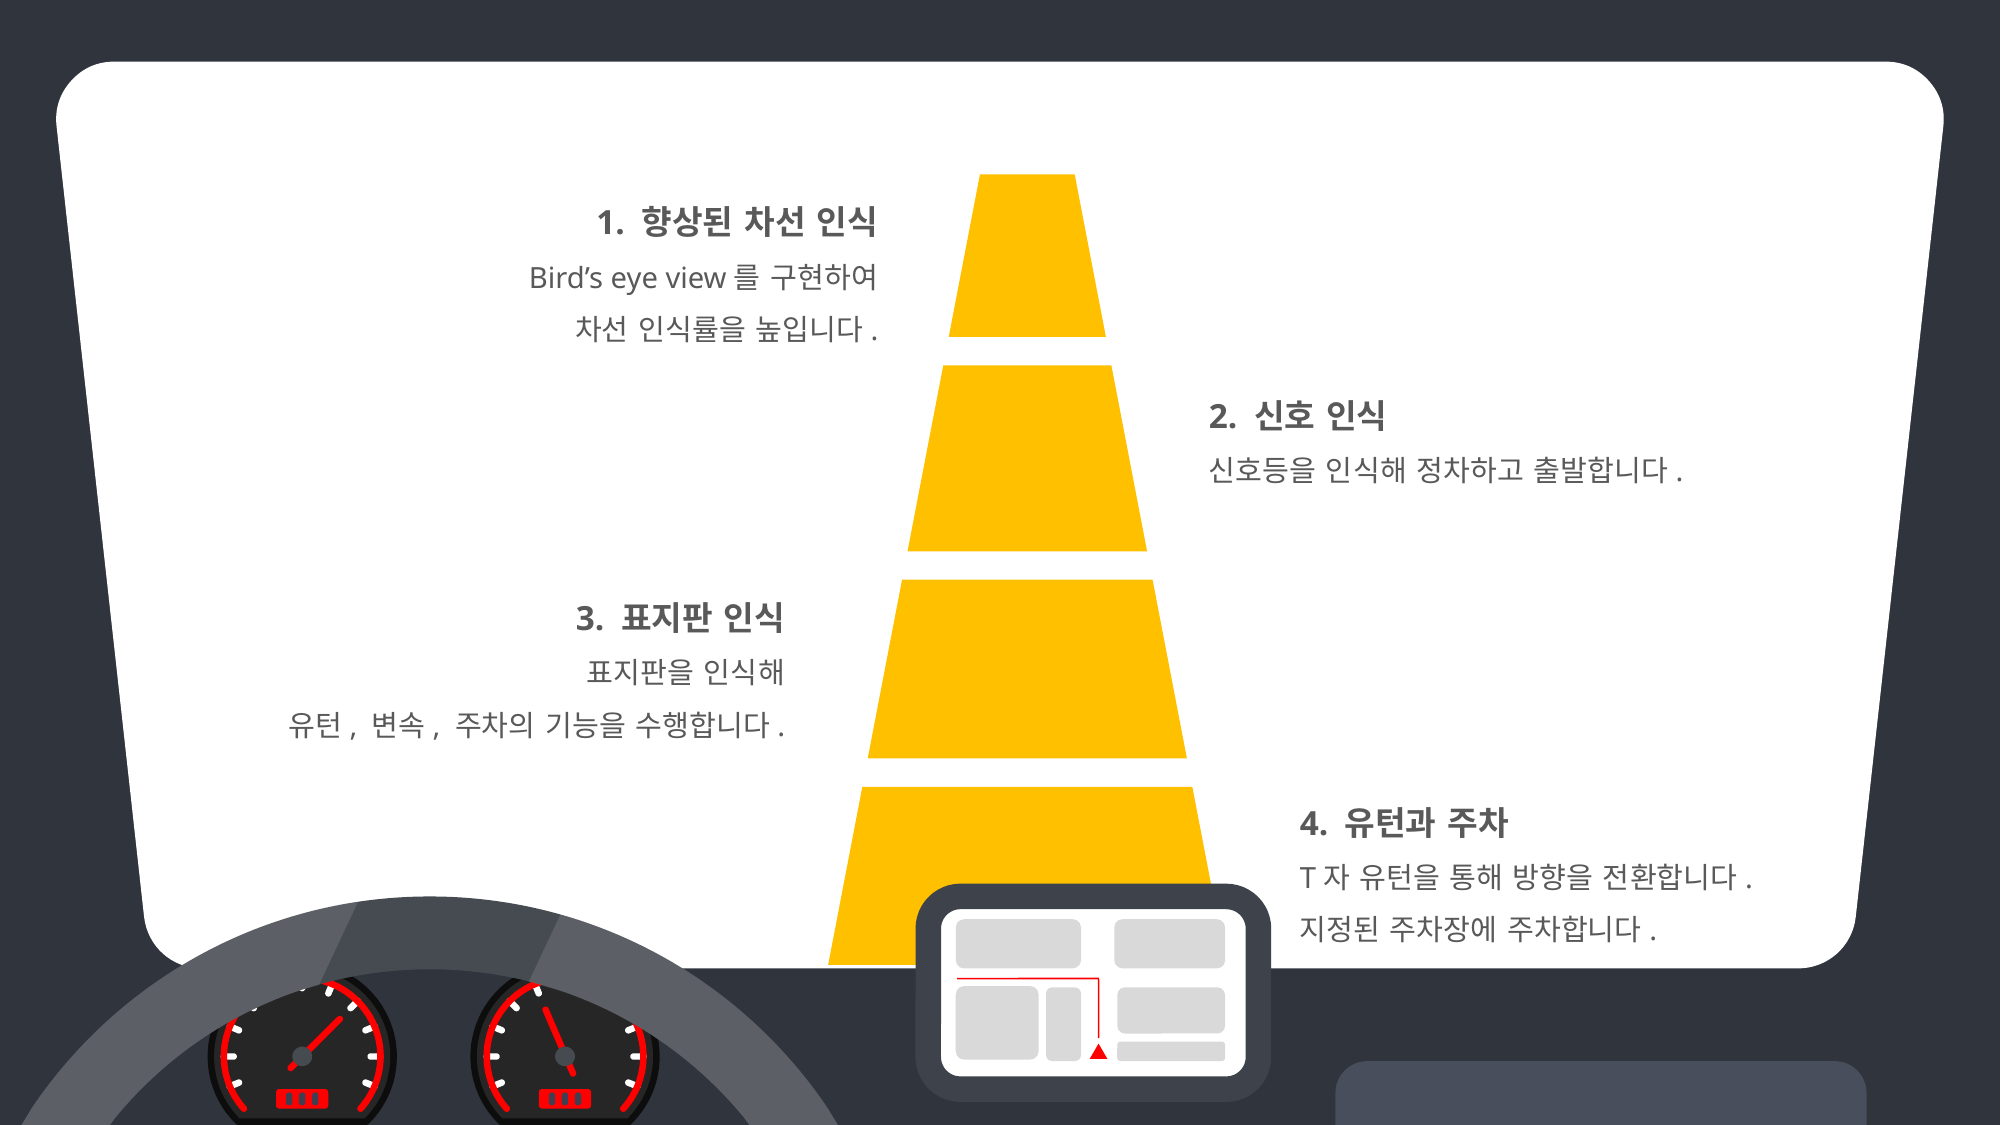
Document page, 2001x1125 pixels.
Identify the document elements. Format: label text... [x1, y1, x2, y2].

text_box 1. 향상된 차선 인식 Bird’s eye view를 구현하여 차선 인식률을 높입니다. [217, 174, 893, 354]
text_box [839, 784, 1213, 895]
text_box [905, 363, 1150, 554]
text_box 2. 신호 인식 신호등을 인식해 정차하고 출발합니다. [1194, 367, 1811, 495]
text_box [946, 172, 1108, 339]
text_box 3. 표지판 인식 표지판을 인식해 유턴, 변속, 주차의 기능을 수행합니다. [183, 569, 800, 750]
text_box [21, 896, 1867, 1125]
text_box 4. 유턴과 주차 T자 유턴을 통해 방향을 전환합니다. 지정된 주차장에 주차합니다. [1285, 774, 1902, 954]
text_box [112, 117, 1888, 895]
text_box [865, 577, 1189, 761]
